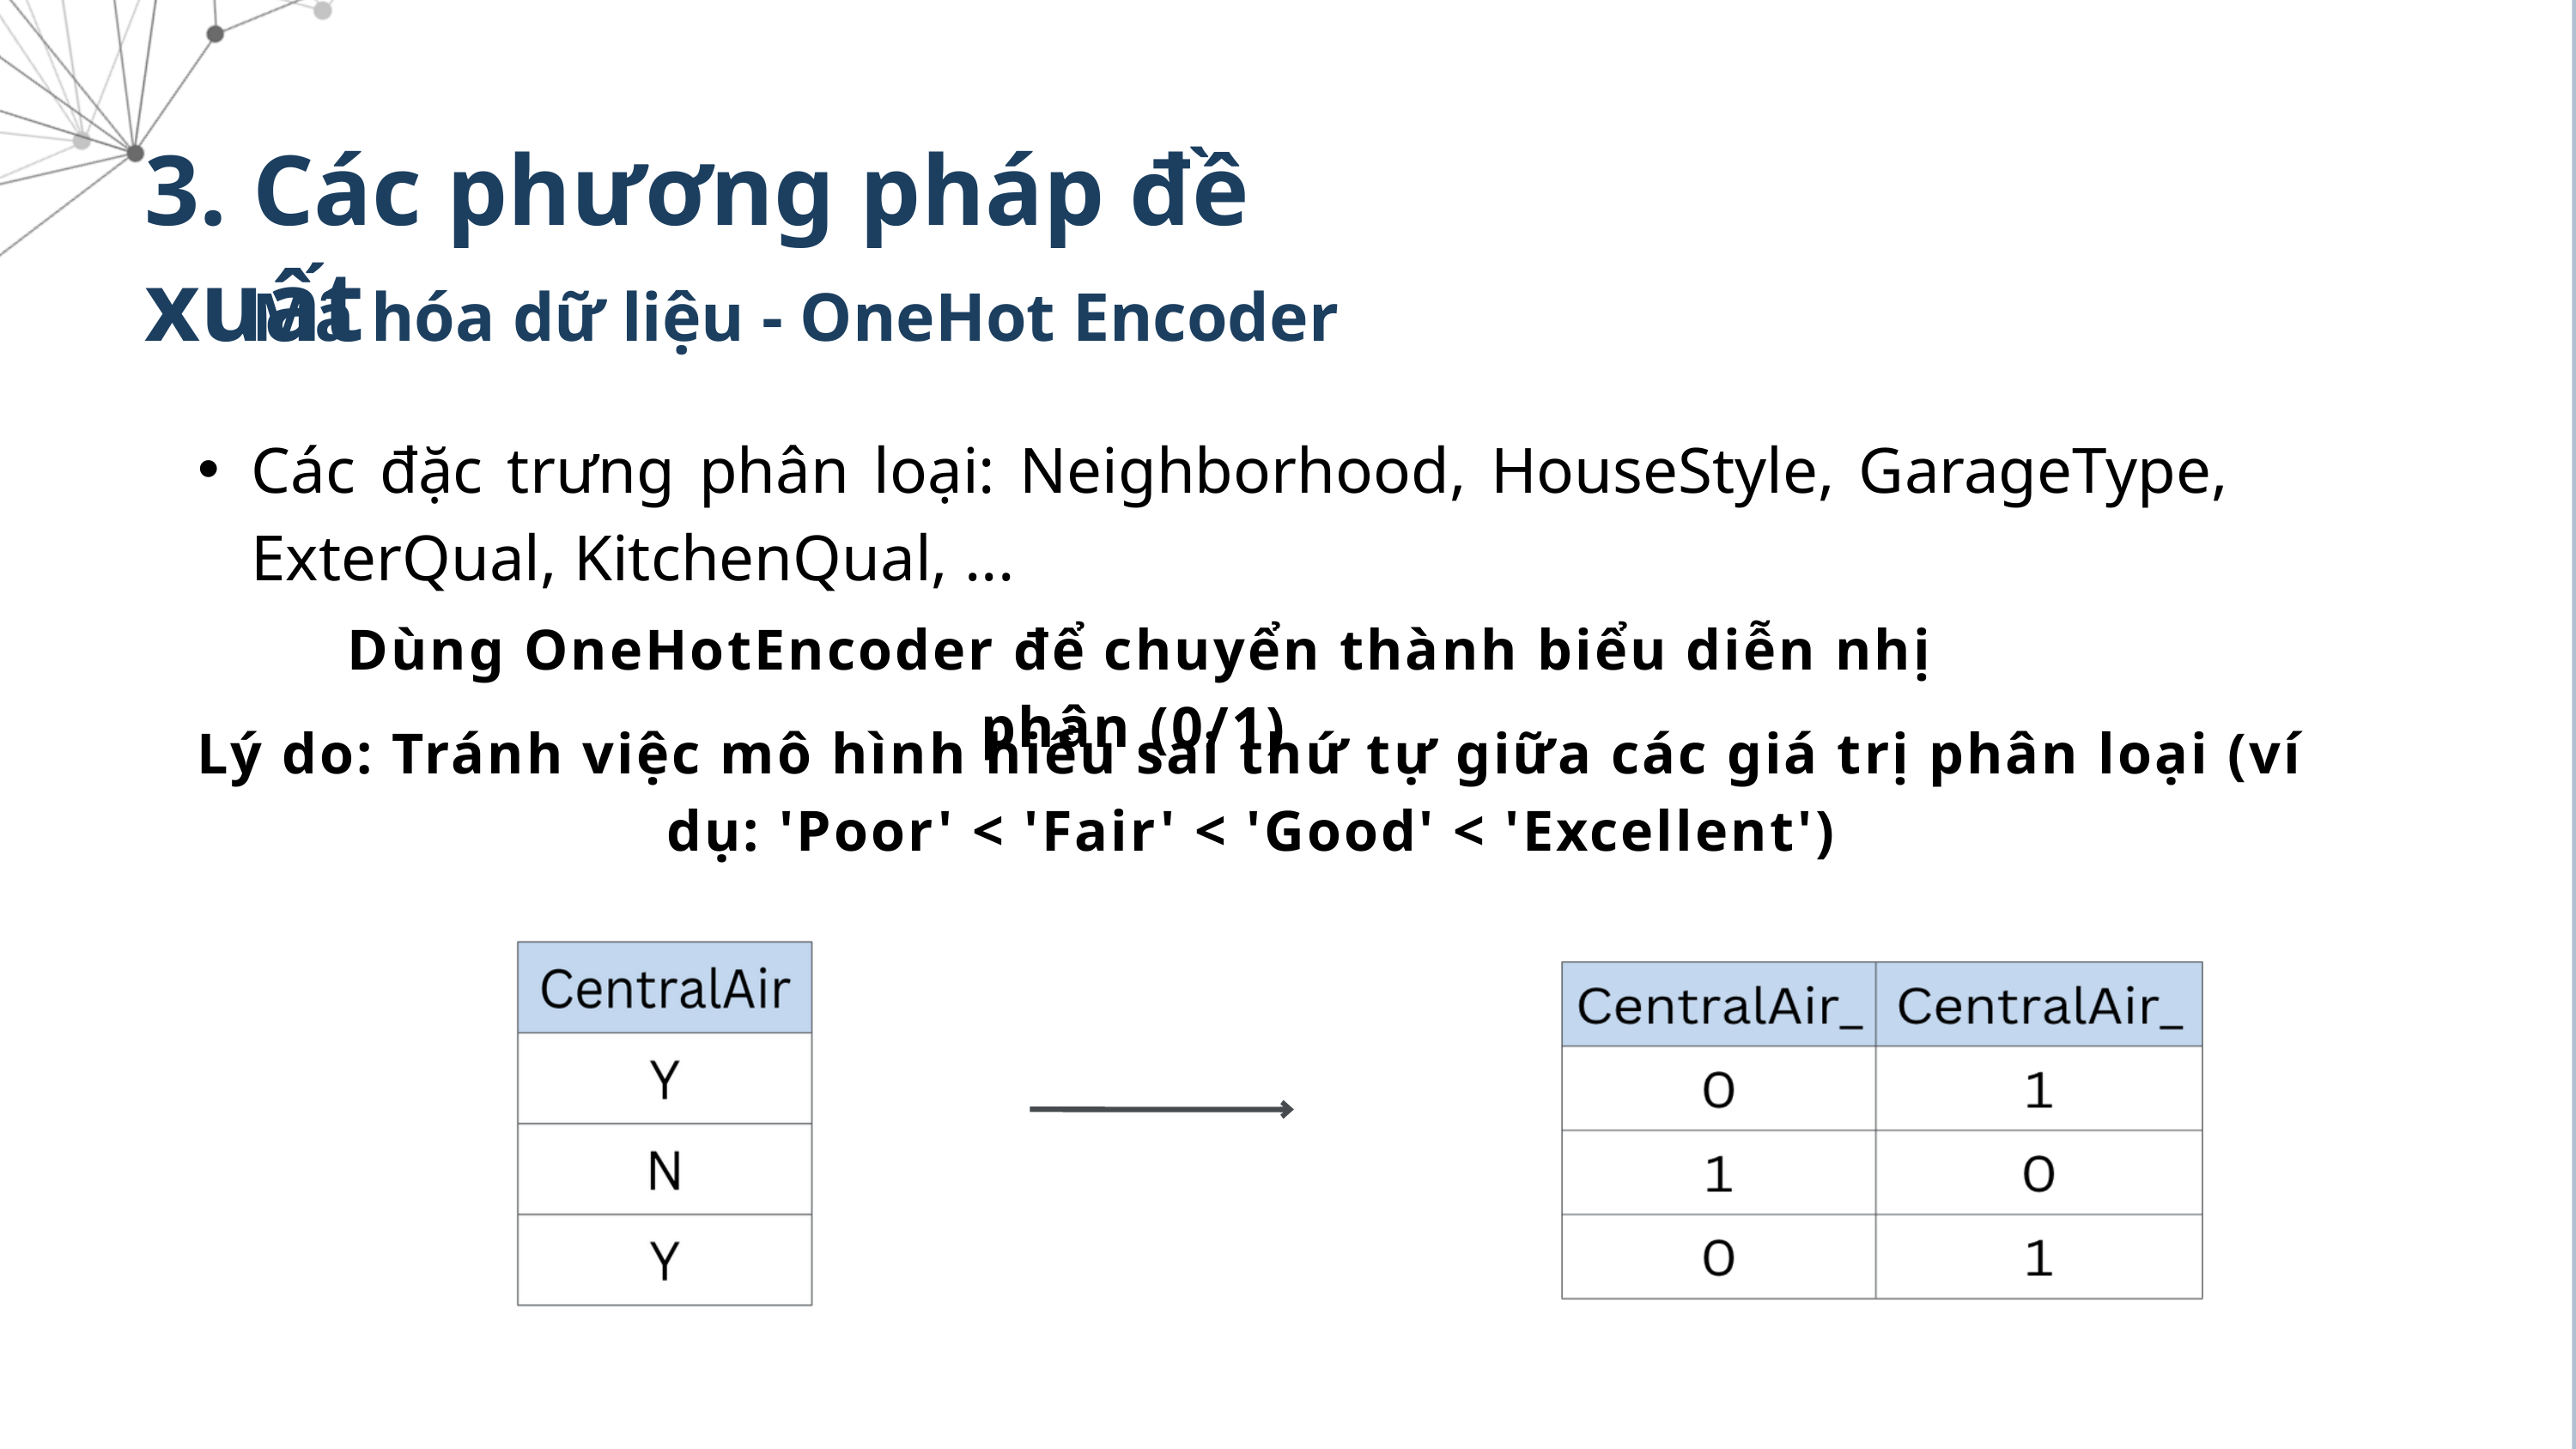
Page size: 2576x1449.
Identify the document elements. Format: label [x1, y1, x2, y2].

text_box [469, 891, 949, 1449]
text_box [0, 0, 2573, 1449]
text_box [1485, 891, 2407, 1449]
